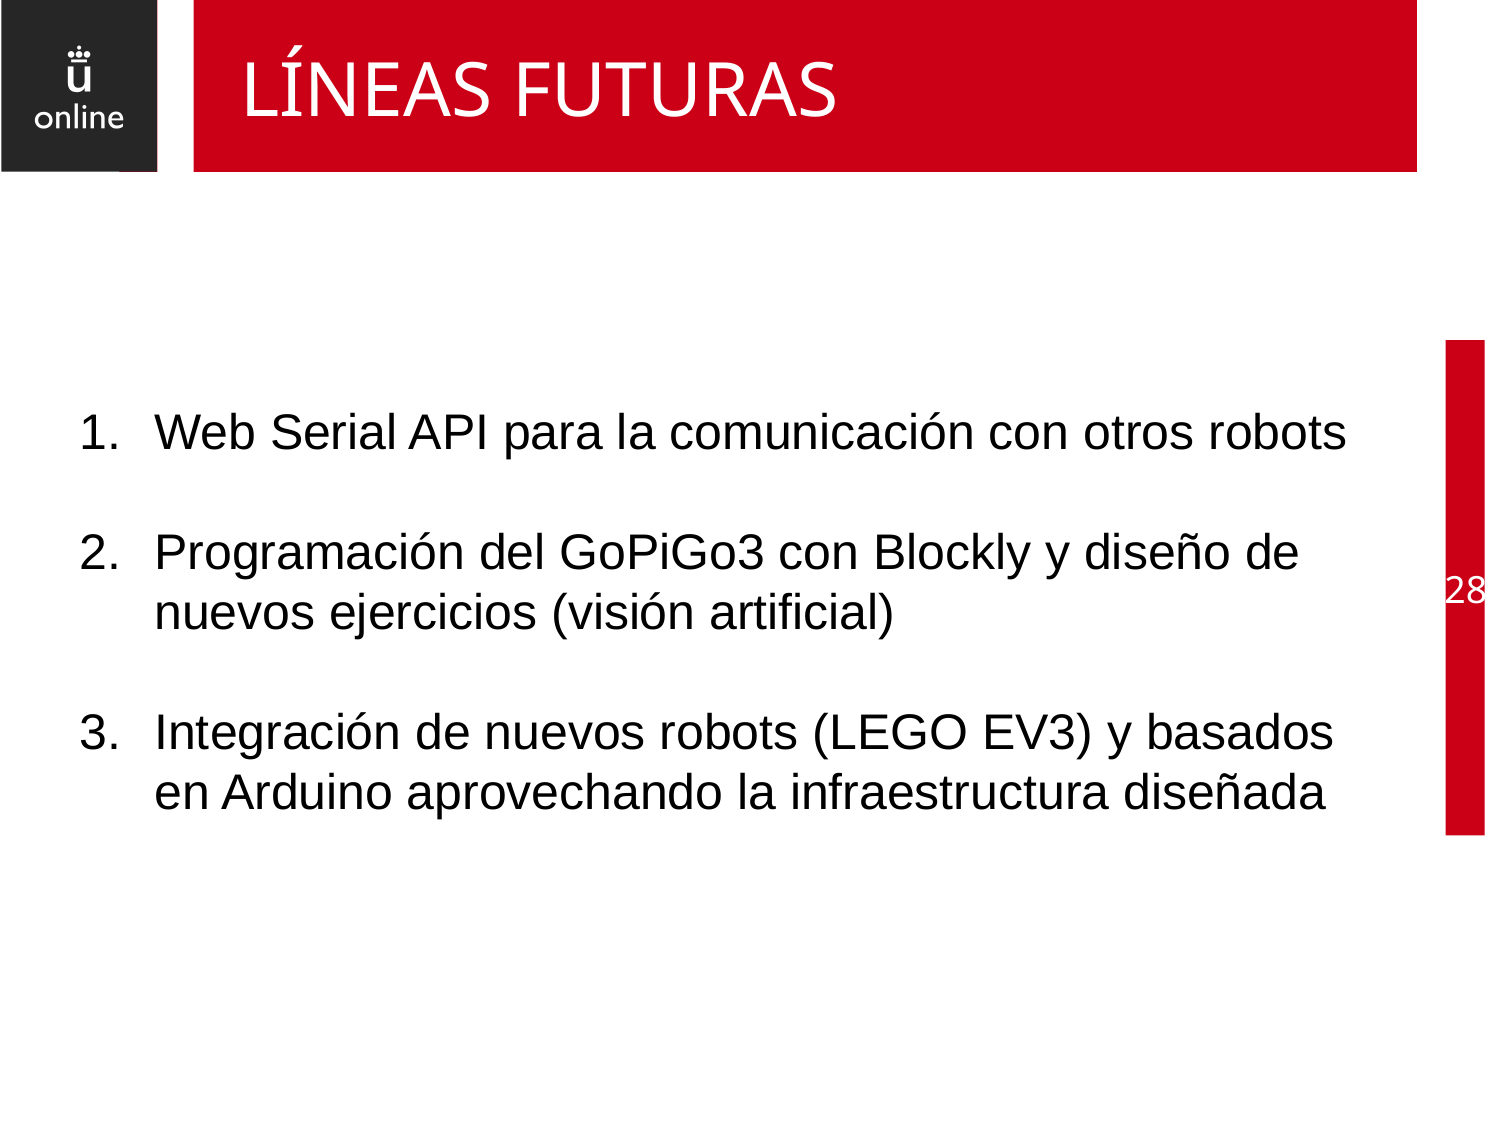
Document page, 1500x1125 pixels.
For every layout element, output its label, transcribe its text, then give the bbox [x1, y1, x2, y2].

text_box 28 [1429, 558, 1500, 663]
text_box LÍNEAS FUTURAS [225, 34, 1023, 140]
picture [17, 31, 141, 154]
text_box Web Serial API para la comunicación con otros robots Programación del GoPiGo3 con Blockly y diseño de nuevos ejercicios (visión artificial) Integración de nuevos robots (LEGO EV3) y basados en Arduino aprovechando la infraestructura diseñada [64, 391, 1381, 827]
